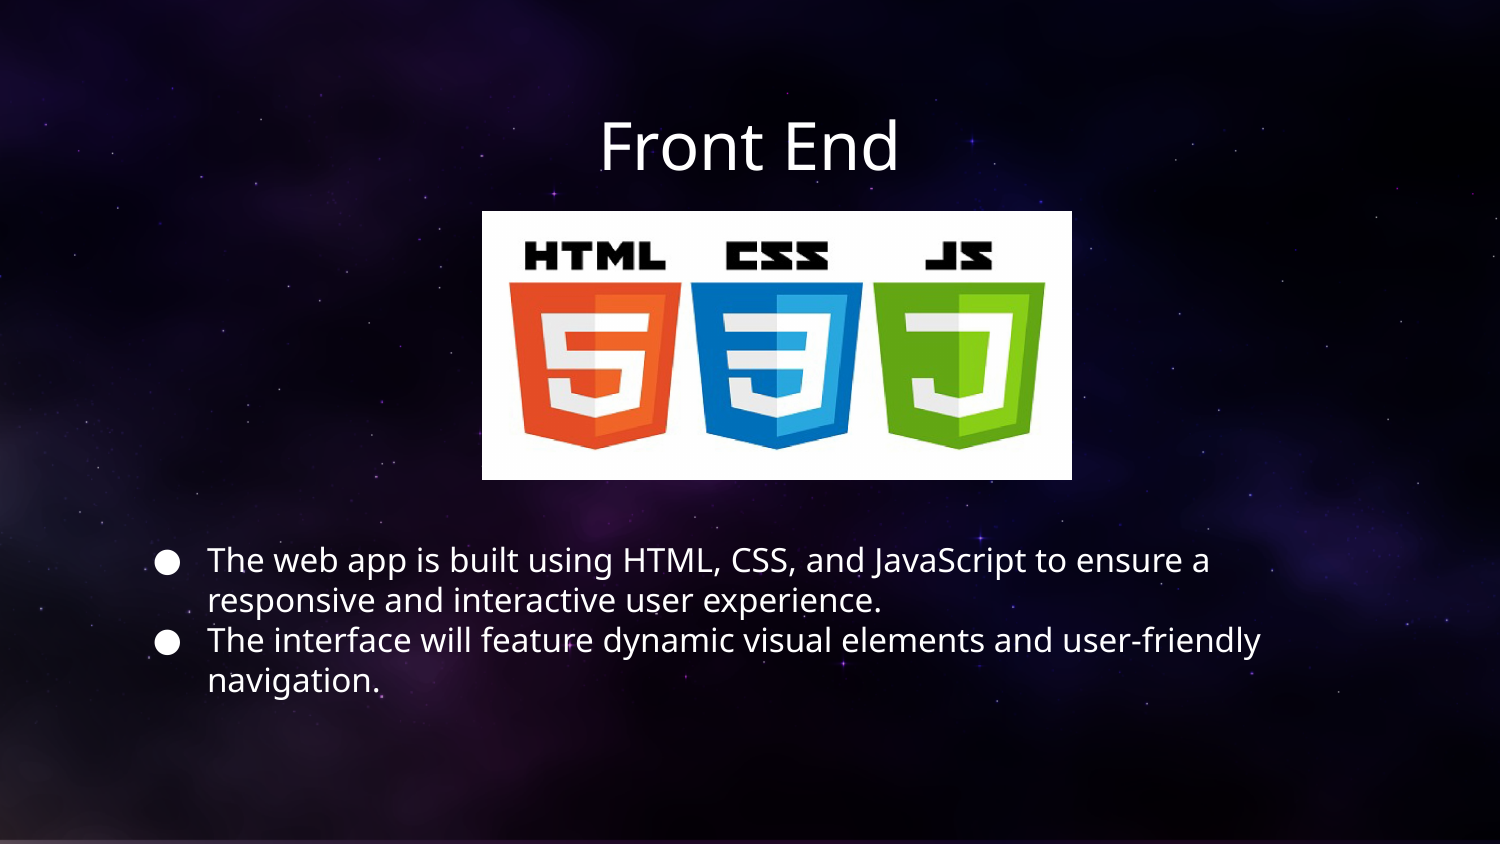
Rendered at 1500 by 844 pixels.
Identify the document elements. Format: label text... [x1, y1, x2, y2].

picture [0, 0, 1500, 844]
list The web app is built using HTML, CSS, and JavaScript to ensure a responsive and interactive user experience. The interface will feature dynamic visual elements and user-friendly navigation. [116, 204, 1383, 756]
title Front End [116, 88, 1383, 183]
